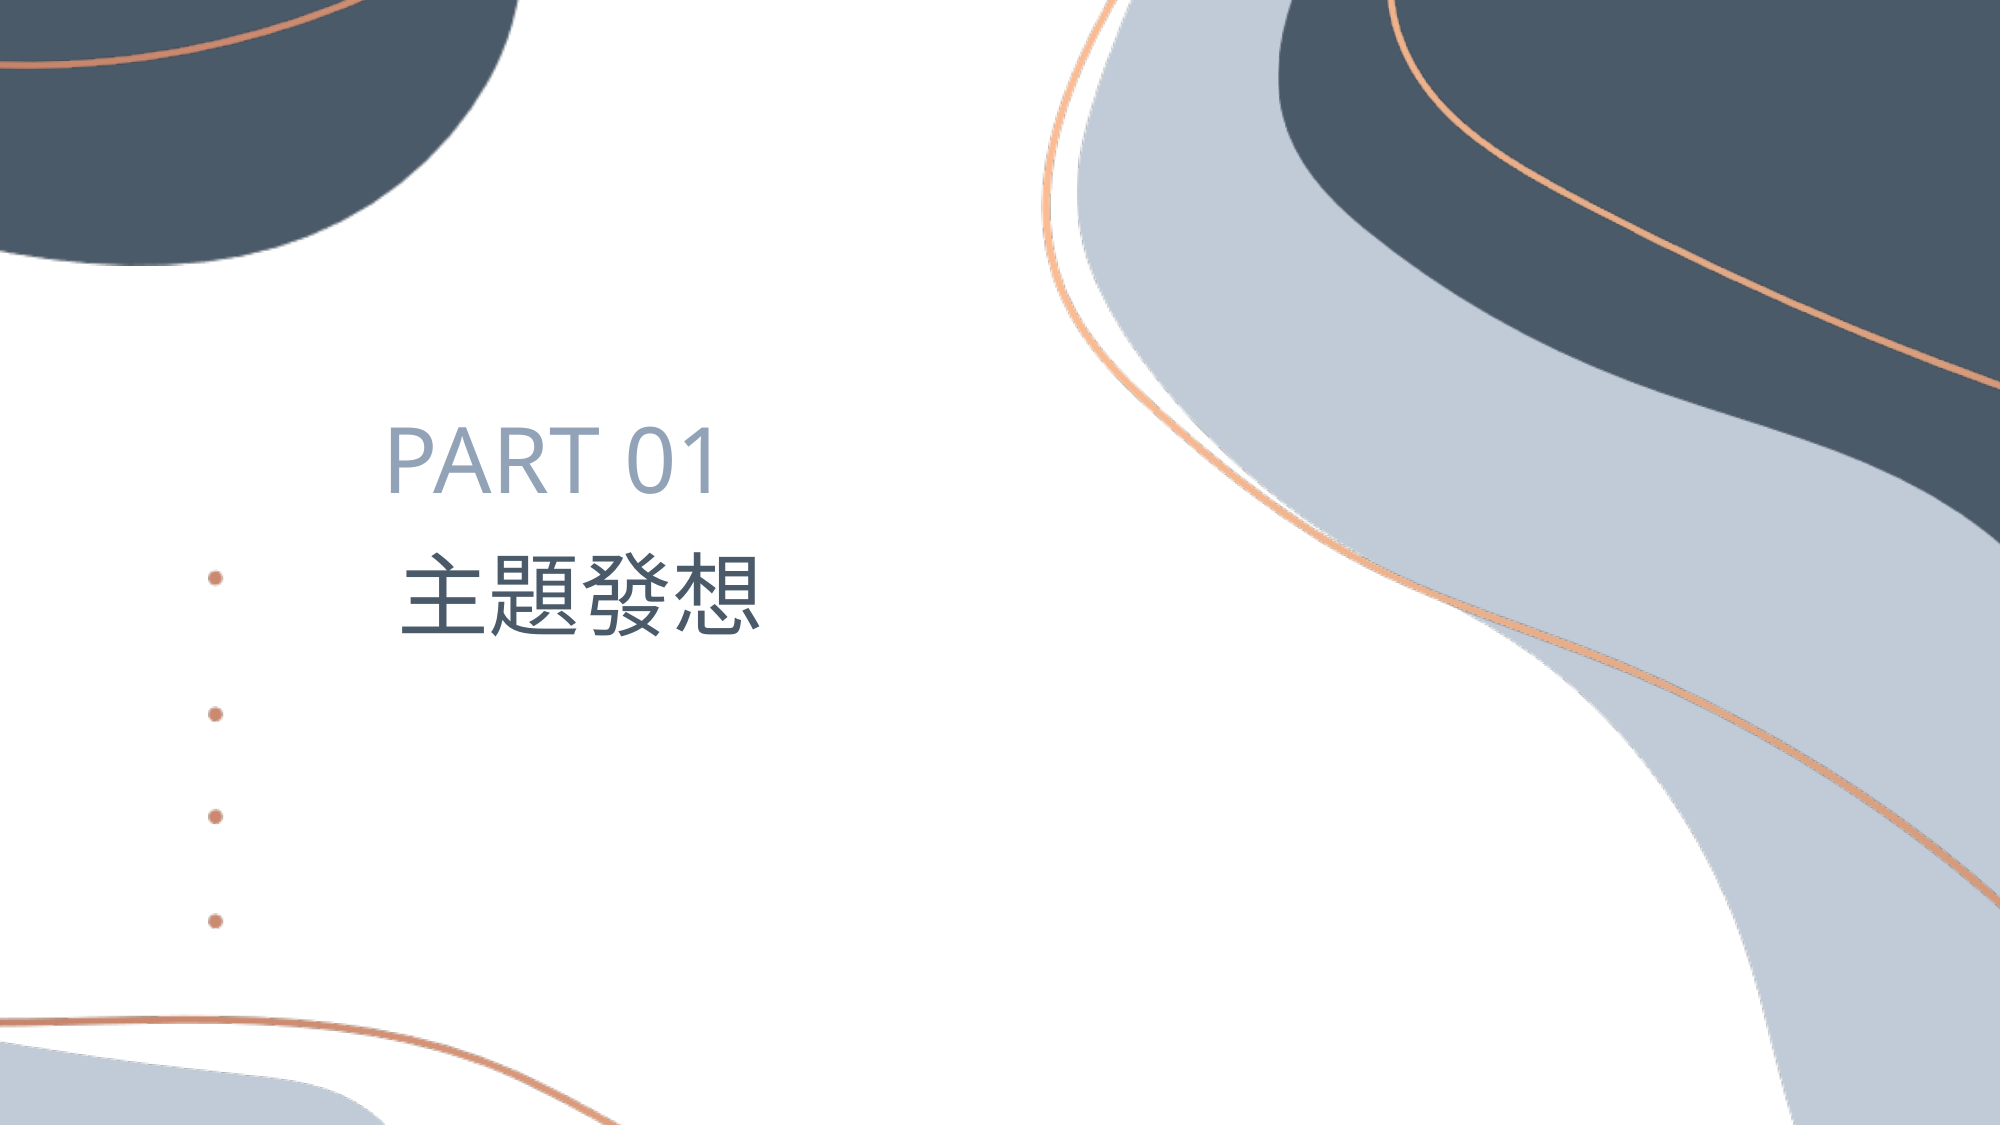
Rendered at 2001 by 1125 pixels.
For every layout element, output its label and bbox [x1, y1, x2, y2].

picture [0, 0, 2000, 1125]
text_box [367, 394, 833, 658]
